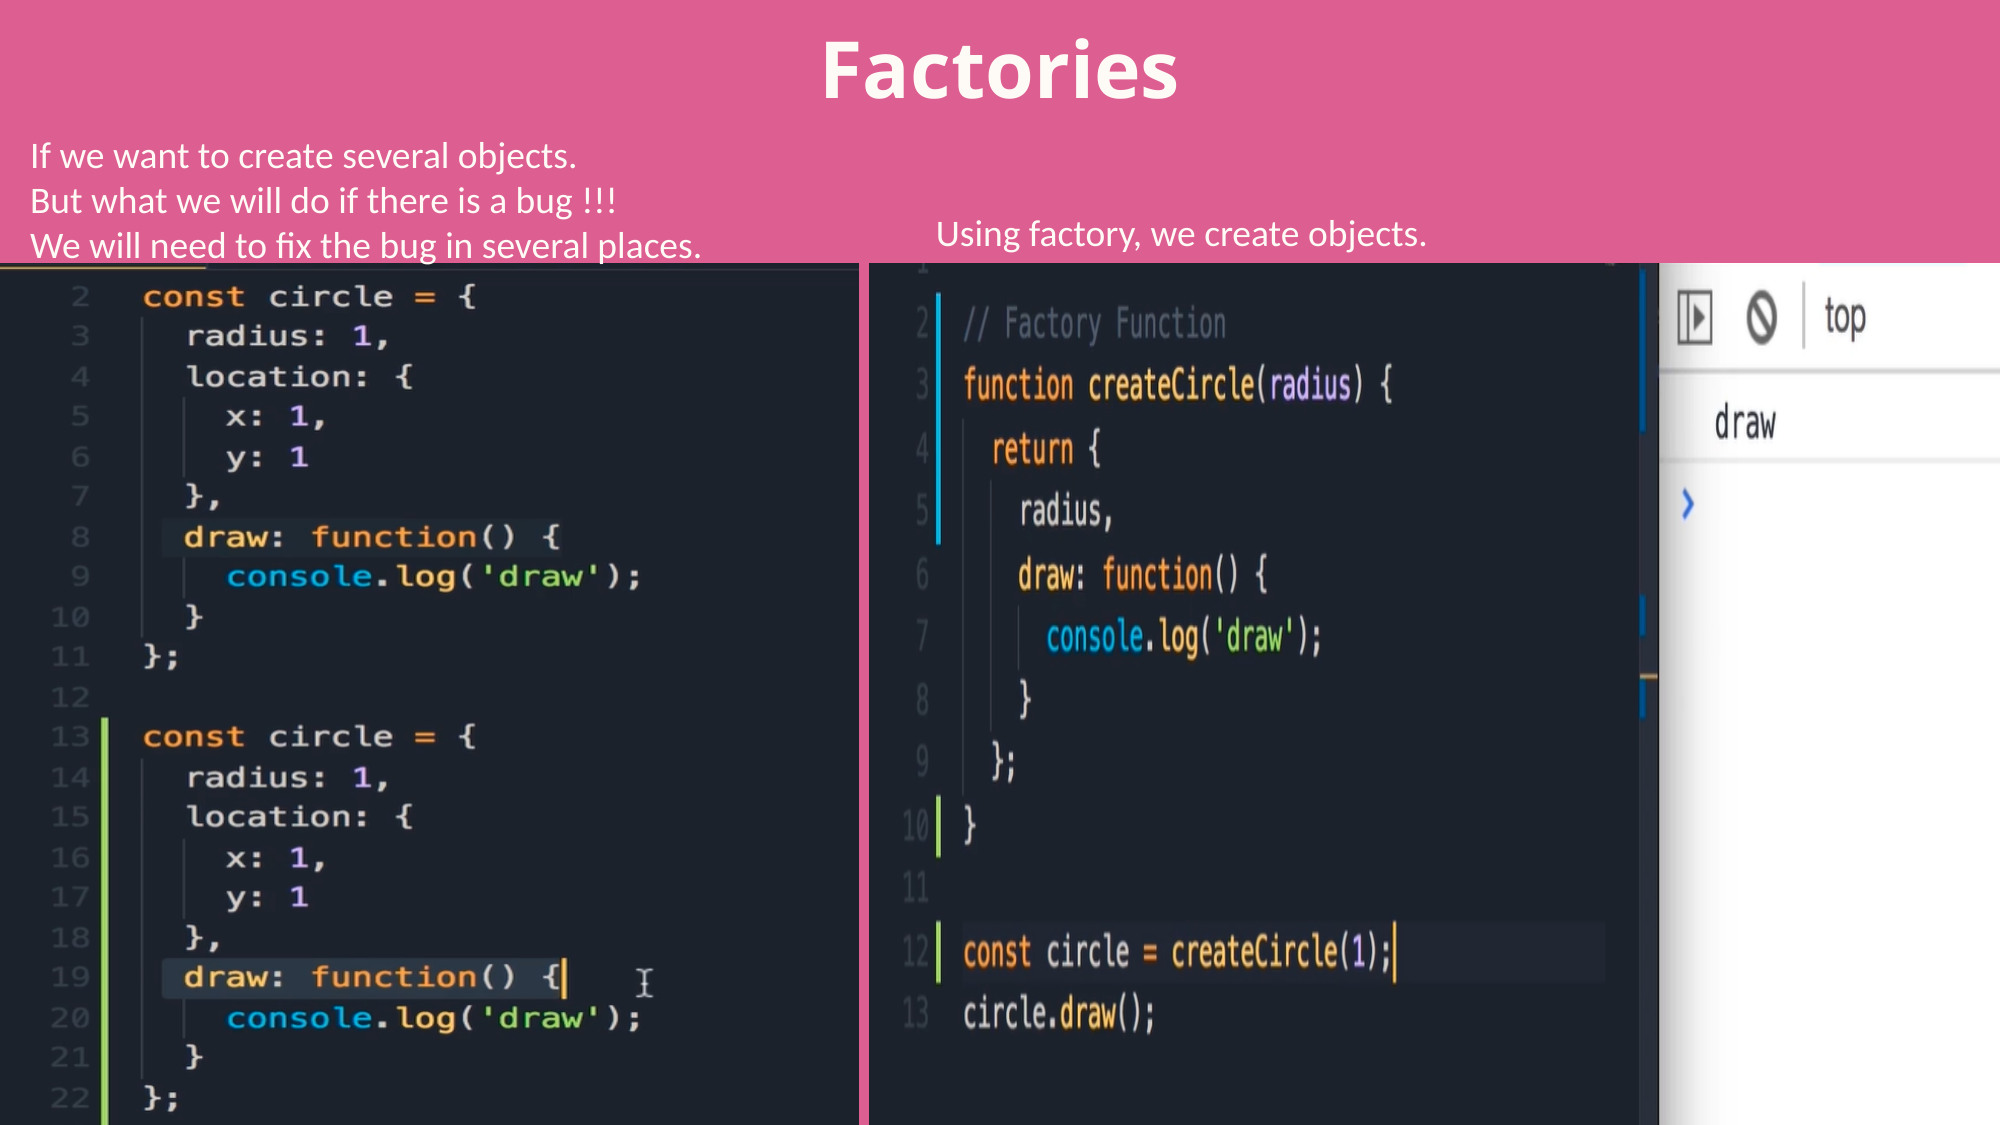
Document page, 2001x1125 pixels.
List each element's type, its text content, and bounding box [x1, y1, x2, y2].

picture [0, 263, 859, 1125]
picture [869, 263, 2000, 1125]
text_box Using factory, we create objects. [921, 201, 1444, 262]
title Factories [0, 22, 2000, 124]
text_box If we want to create several objects. But what we will do if there is a bug !!! We will need to fix the bug in several places. [15, 123, 719, 264]
